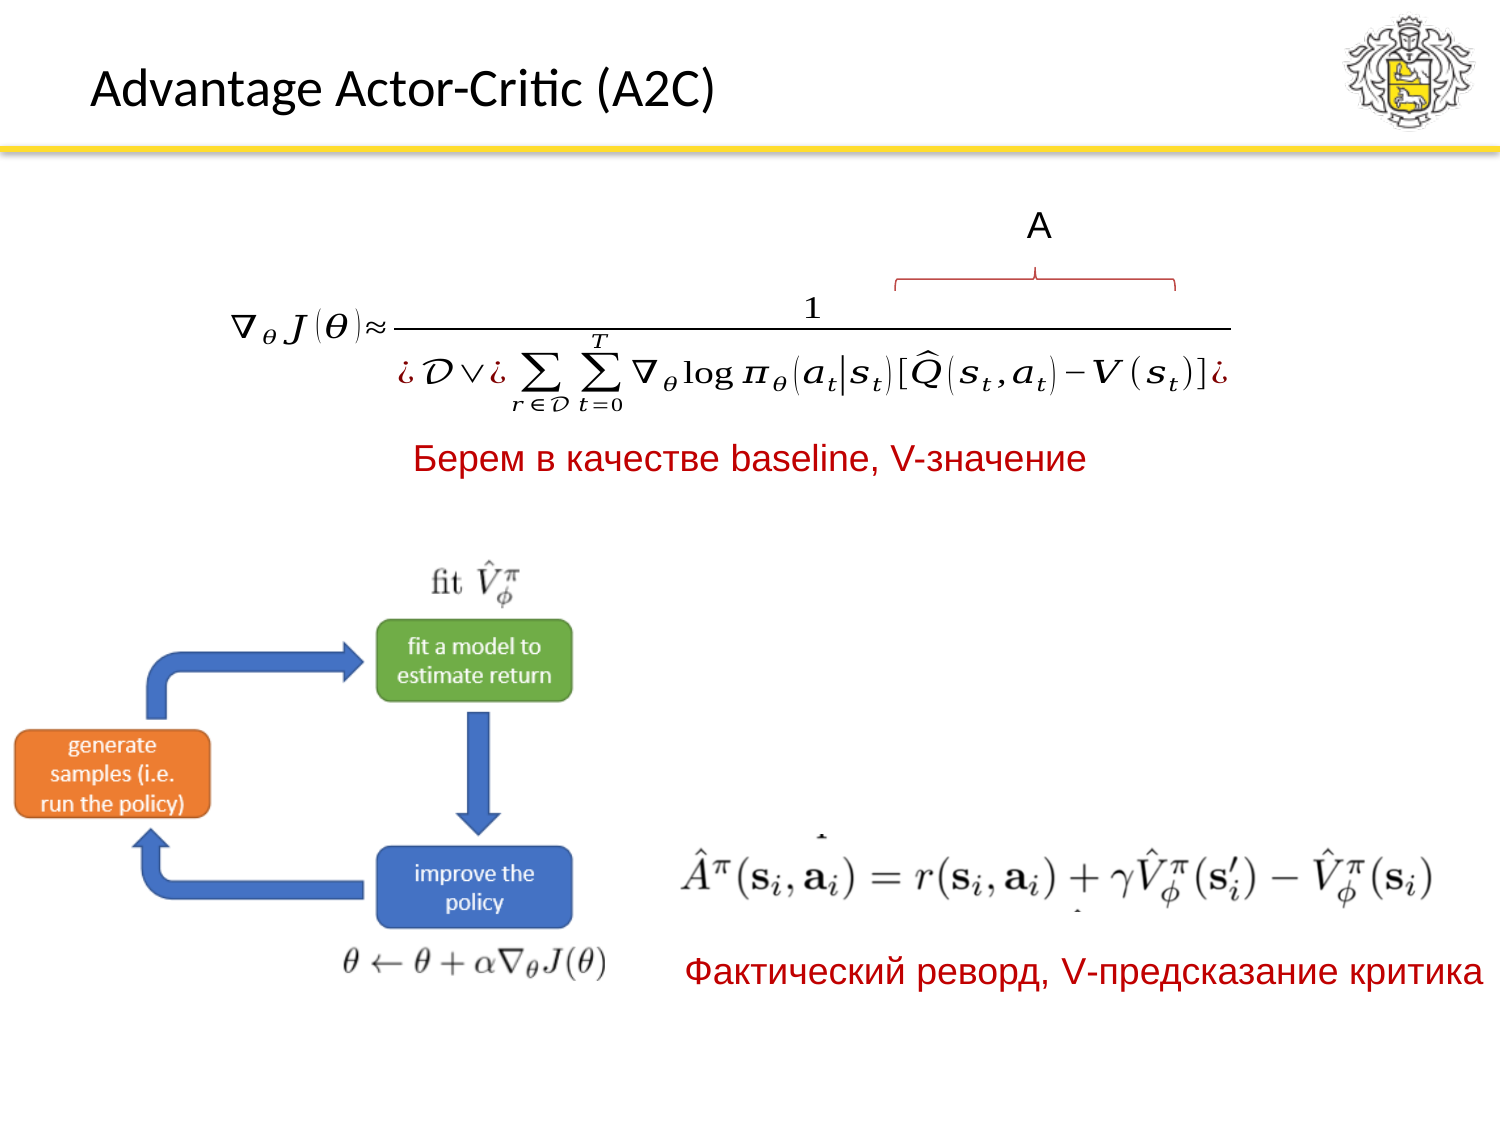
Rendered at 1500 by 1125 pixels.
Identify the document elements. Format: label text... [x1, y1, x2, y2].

text_box [894, 266, 1176, 291]
title Advantage Actor-Critic (A2C) [75, 50, 1425, 119]
text_box Фактический реворд, V-предсказание критика [669, 939, 1499, 1000]
text_box Берем в качестве baseline, V-значение [398, 426, 1102, 487]
picture [3, 552, 618, 1002]
picture [680, 833, 1440, 912]
